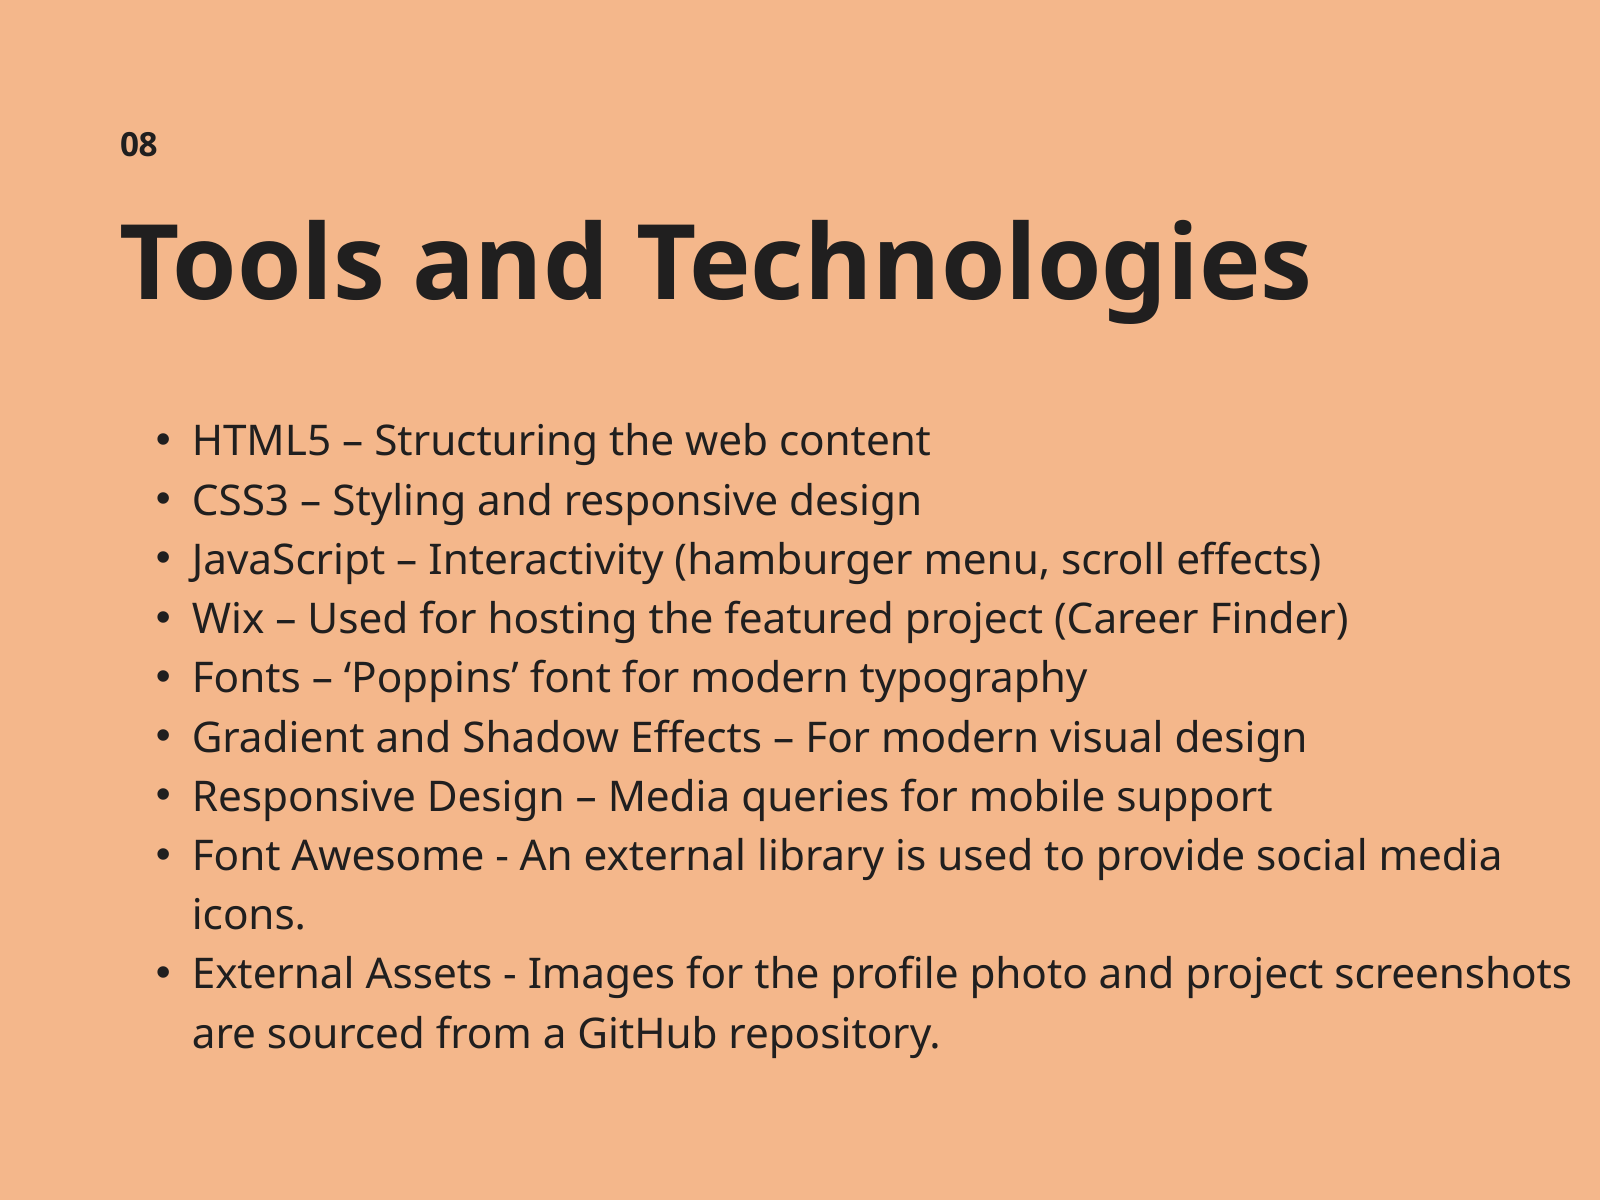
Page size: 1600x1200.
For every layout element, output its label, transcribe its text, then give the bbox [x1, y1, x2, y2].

text_box Tools and Technologies [119, 205, 1338, 321]
text_box 08 [119, 116, 225, 164]
text_box HTML5 – Structuring the web content CSS3 – Styling and responsive design JavaScript – Interactivity (hamburger menu, scroll effects) Wix – Used for hosting the featured project (Career Finder) Fonts – ‘Poppins’ font for modern typography Gradient and Shadow Effects – For modern visual design Responsive Design – Media queries for mobile support Font Awesome - An external library is used to provide social media icons. External Assets - Images for the profile photo and project screenshots are sourced from a GitHub repository. [119, 405, 1579, 1176]
